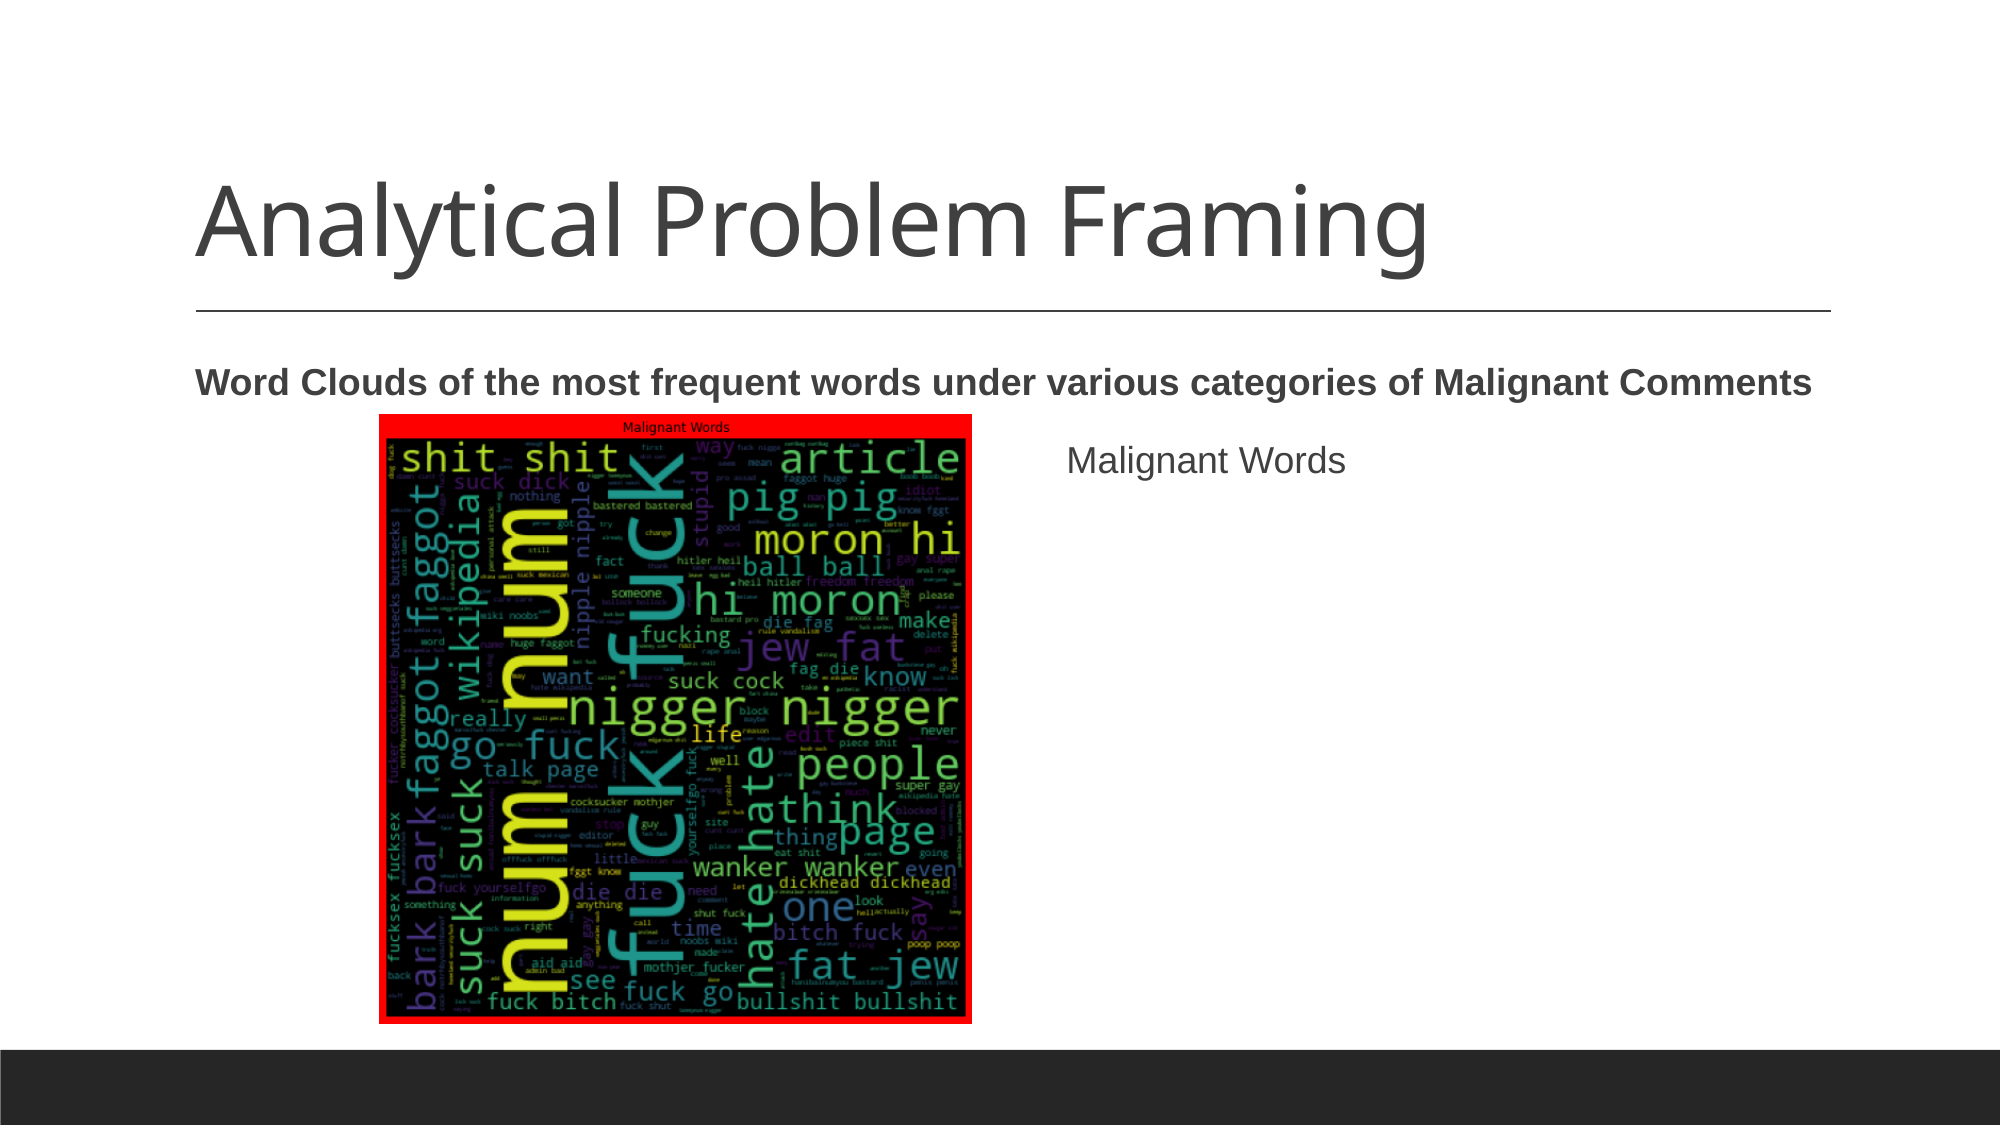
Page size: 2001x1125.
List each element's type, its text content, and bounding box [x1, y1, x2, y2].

picture [379, 413, 972, 1025]
title Analytical Problem Framing [180, 47, 1830, 285]
list Word Clouds of the most frequent words under various categories of Malignant Comments Malignant Words [180, 345, 1830, 1024]
